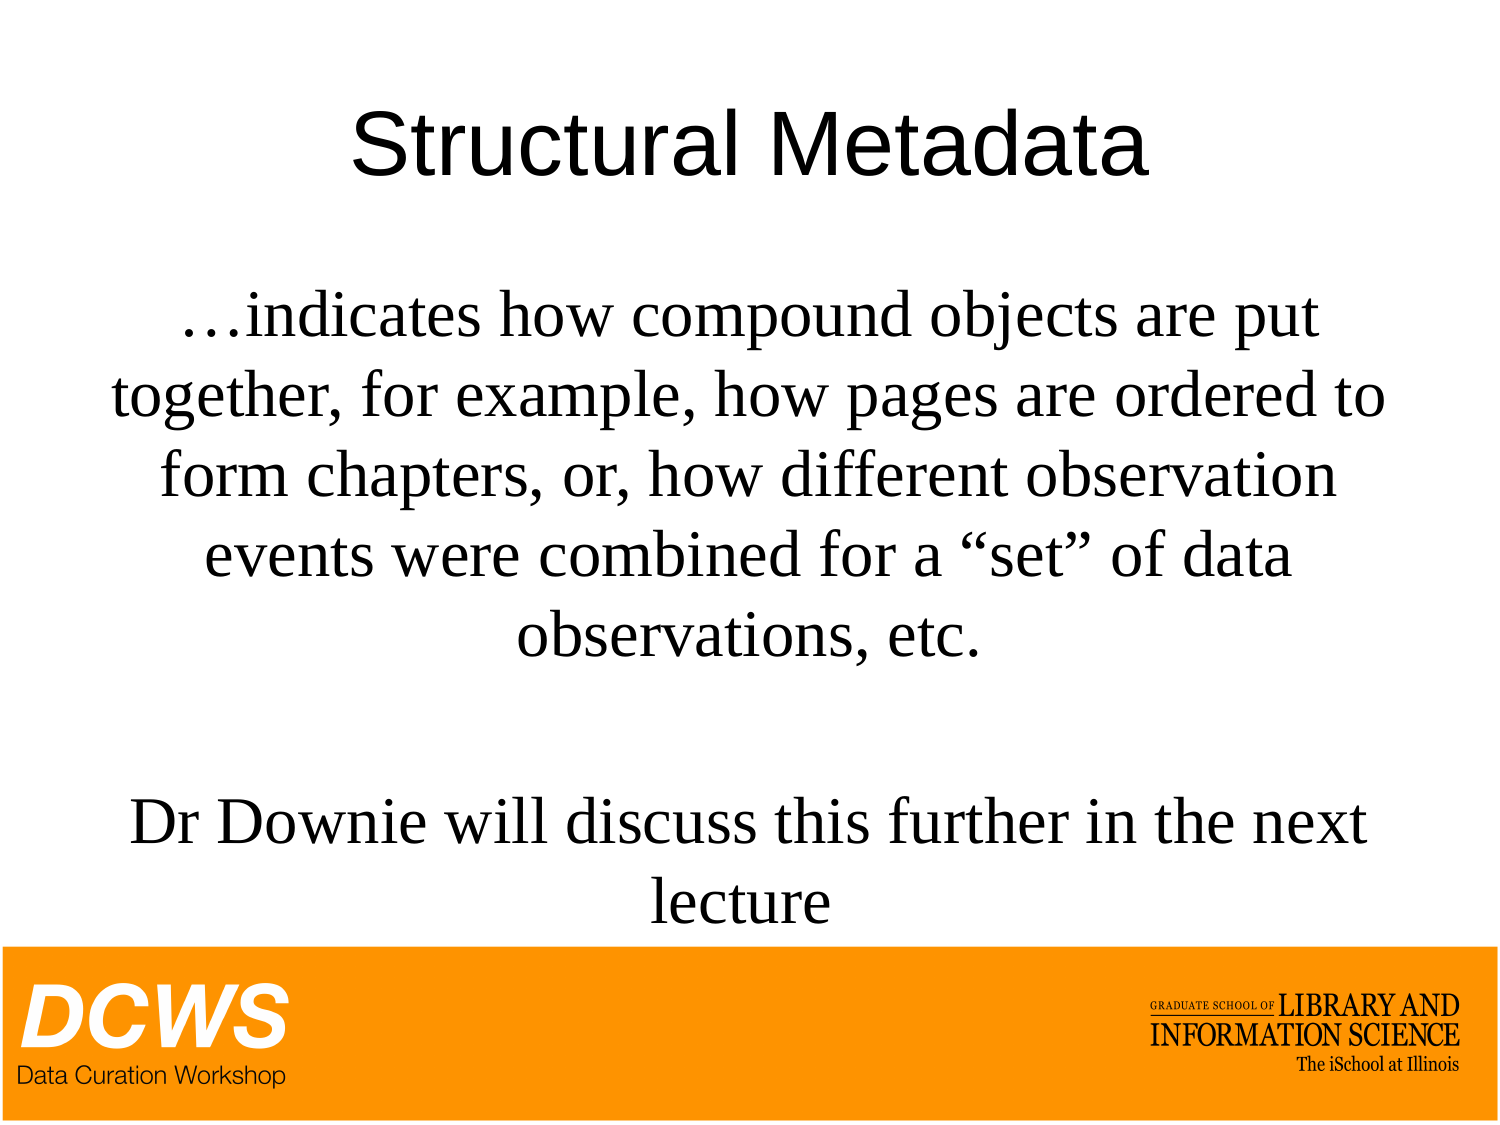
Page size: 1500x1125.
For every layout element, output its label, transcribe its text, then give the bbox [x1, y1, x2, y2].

list …indicates how compound objects are put together, for example, how pages are ordered to form chapters, or, how different observation events were combined for a “set” of data observations, etc. Dr Downie will discuss this further in the next lecture [75, 262, 1425, 1005]
picture [0, 944, 1500, 1123]
title Structural Metadata [75, 45, 1425, 233]
